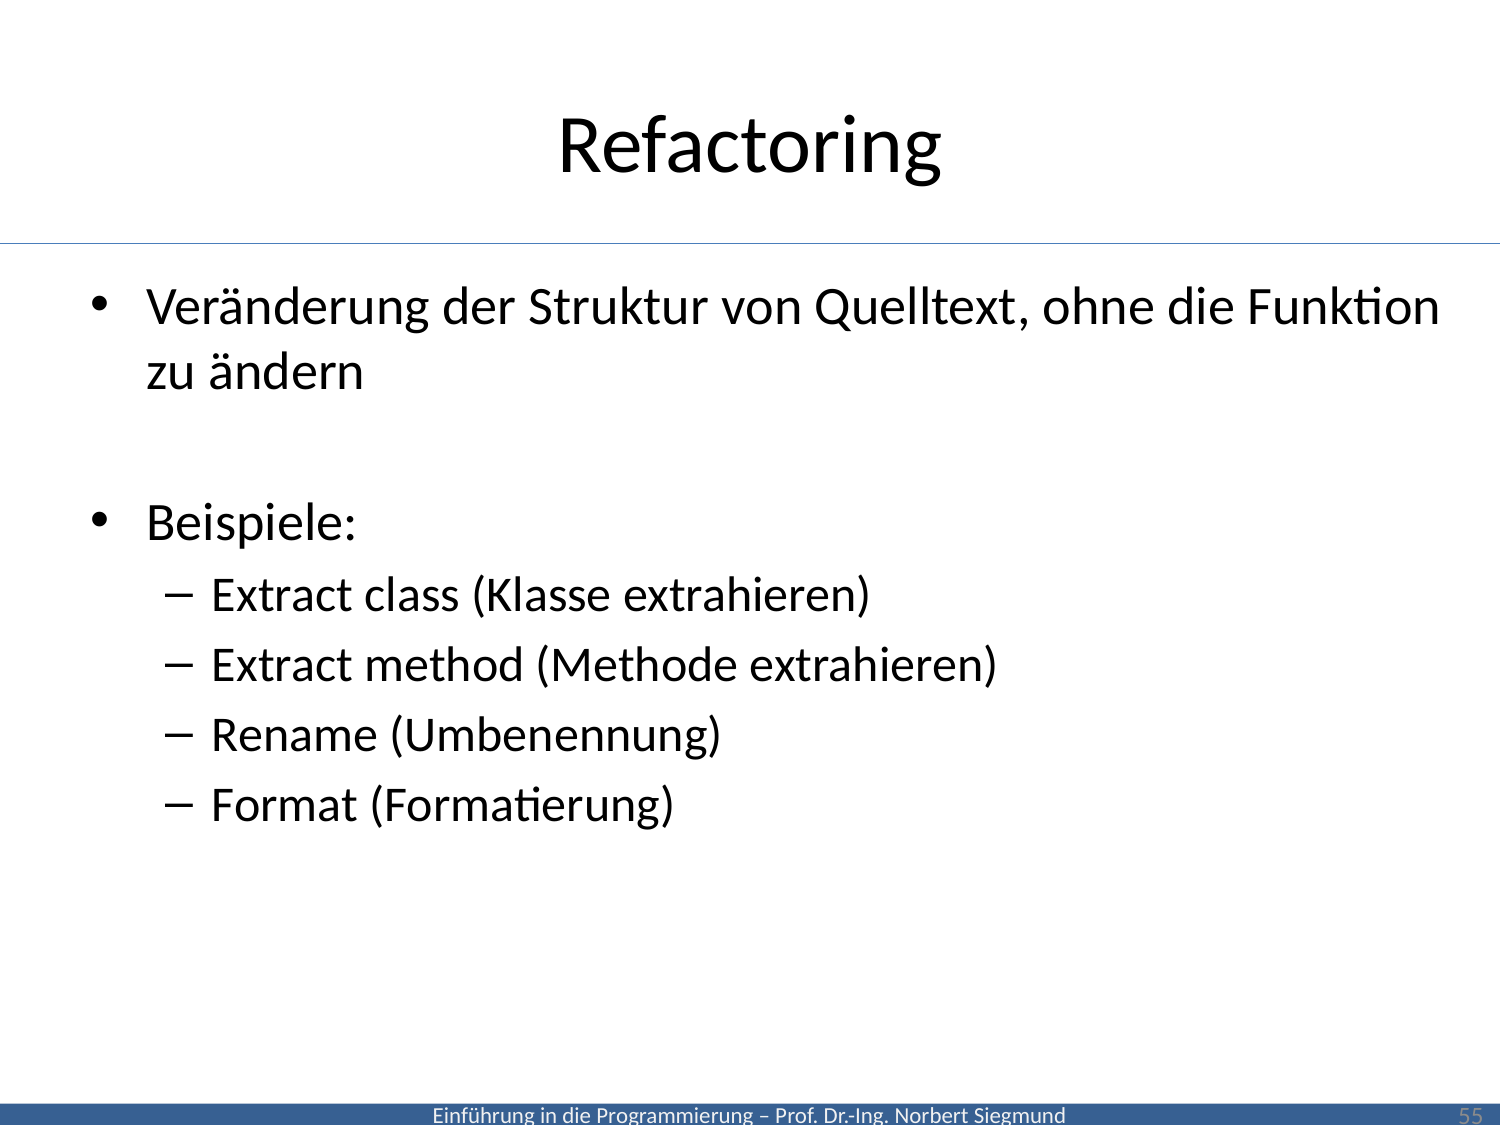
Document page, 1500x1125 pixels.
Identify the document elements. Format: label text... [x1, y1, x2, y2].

title Refactoring [74, 44, 1426, 233]
list Veränderung der Struktur von Quelltext, ohne die Funktion zu ändern Beispiele: Extract class (Klasse extrahieren) Extract method (Methode extrahieren) Rename (Umbenennung) Format (Formatierung) [74, 262, 1495, 1104]
slide_number 55 [1148, 1084, 1499, 1125]
